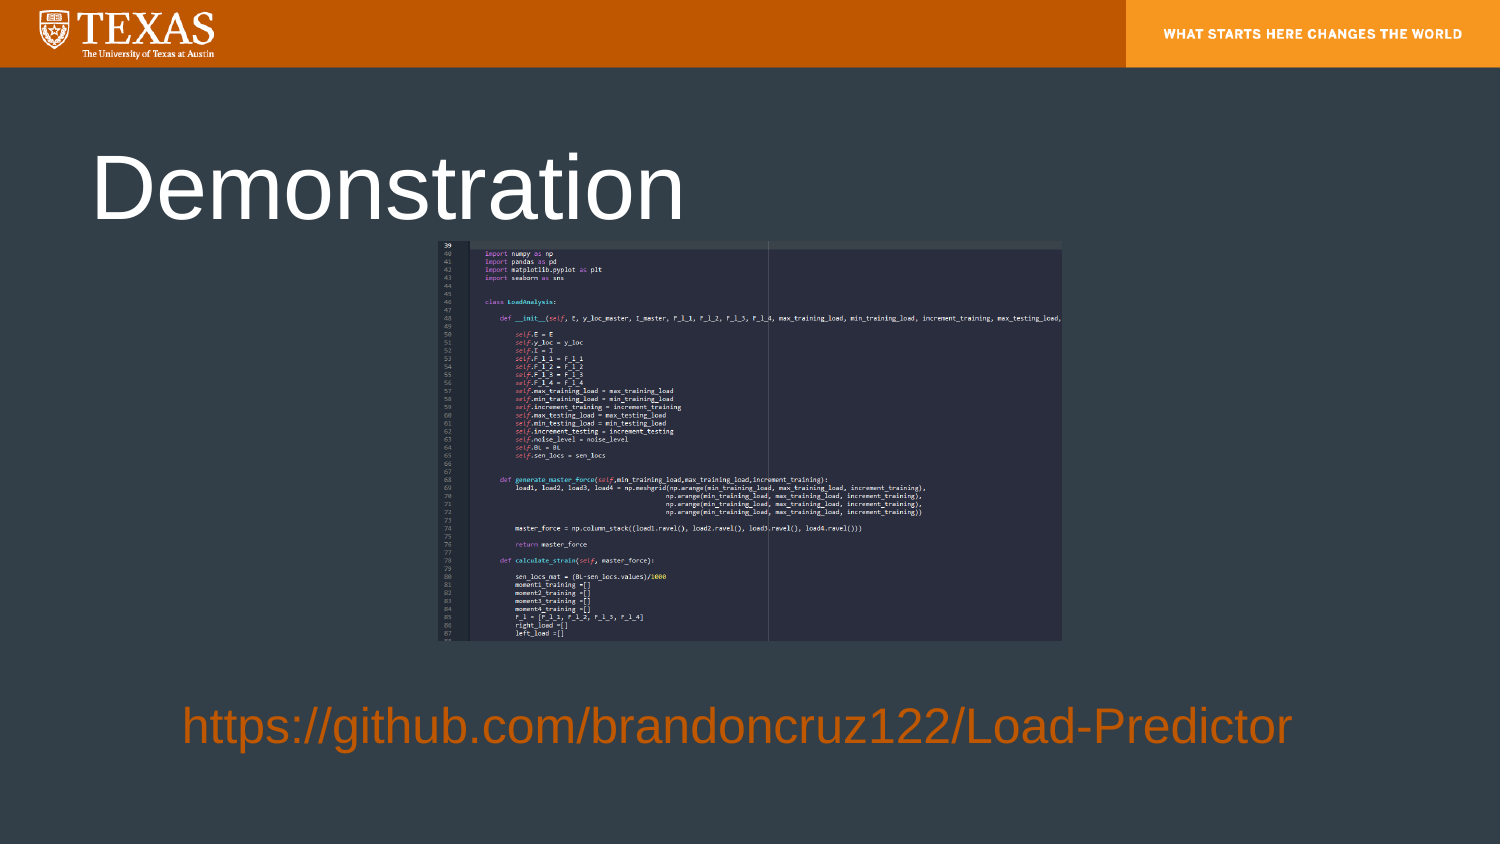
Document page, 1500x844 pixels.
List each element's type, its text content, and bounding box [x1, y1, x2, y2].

text_box https://github.com/brandoncruz122/Load-Predictor [166, 686, 1397, 762]
picture [0, 0, 1500, 844]
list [438, 240, 1062, 642]
title Demonstration [75, 112, 1425, 254]
